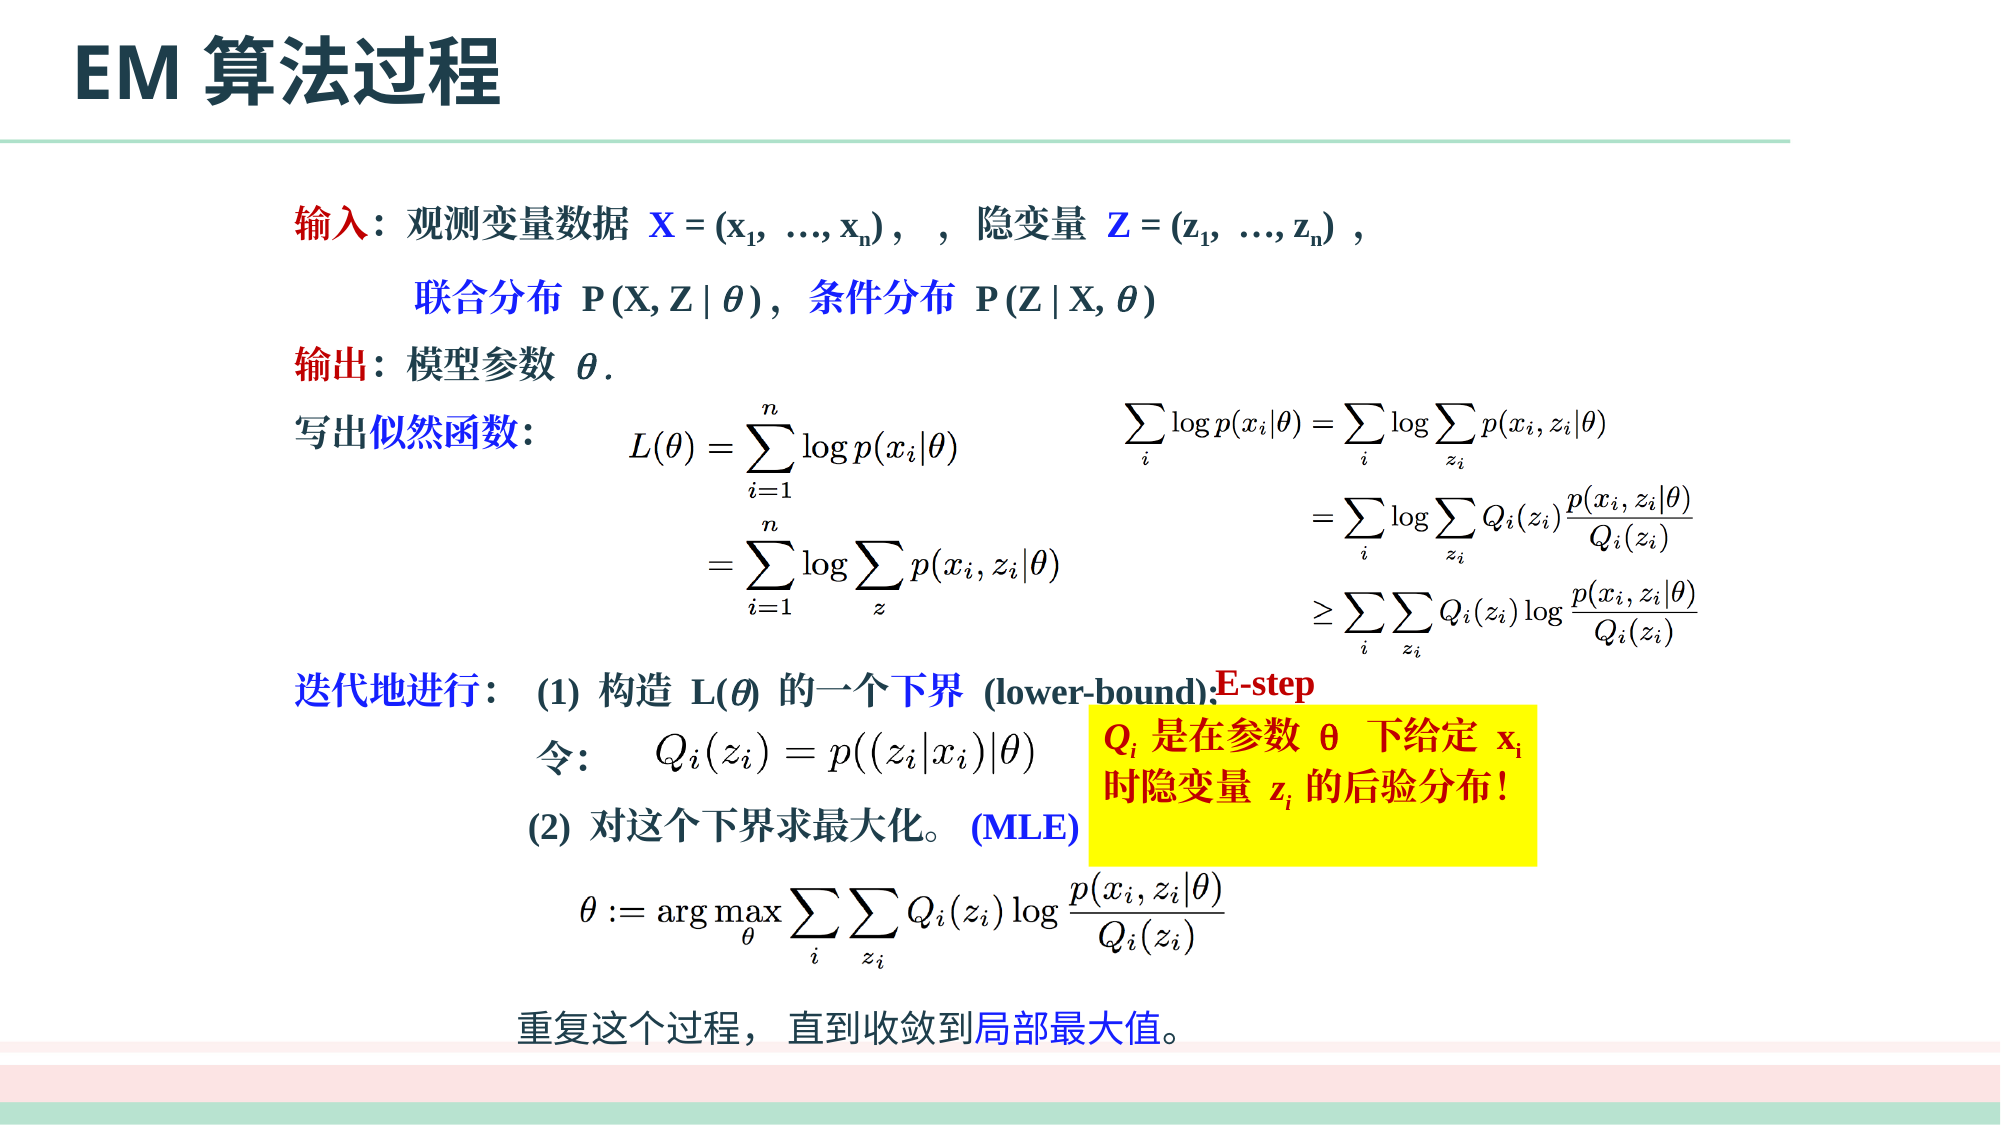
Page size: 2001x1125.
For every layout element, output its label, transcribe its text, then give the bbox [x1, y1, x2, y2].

text_box 迭代地进行： (1) 构造 L(q) 的一个下界 (lower-bound); 令： (2) 对这个下界求最大化。(MLE) 重复这个过程， 直到收敛到局部最大值。 [280, 637, 1300, 1058]
text_box E-step [1200, 662, 1331, 704]
text_box Qi 是在参数 q 下给定 xi时隐变量 zi 的后验分布！ [1088, 704, 1538, 867]
picture [0, 0, 2001, 1125]
title EM算法过程 [56, 11, 1782, 140]
text_box 输入：观测变量数据 X = (x1, …, xn)， ，隐变量 Z = (z1, …, zn) ， 联合分布 P (X, Z | q )，条件分布 P (Z | X, q ) 输出：模型参数 q . 写出似然函数： [280, 140, 1738, 461]
